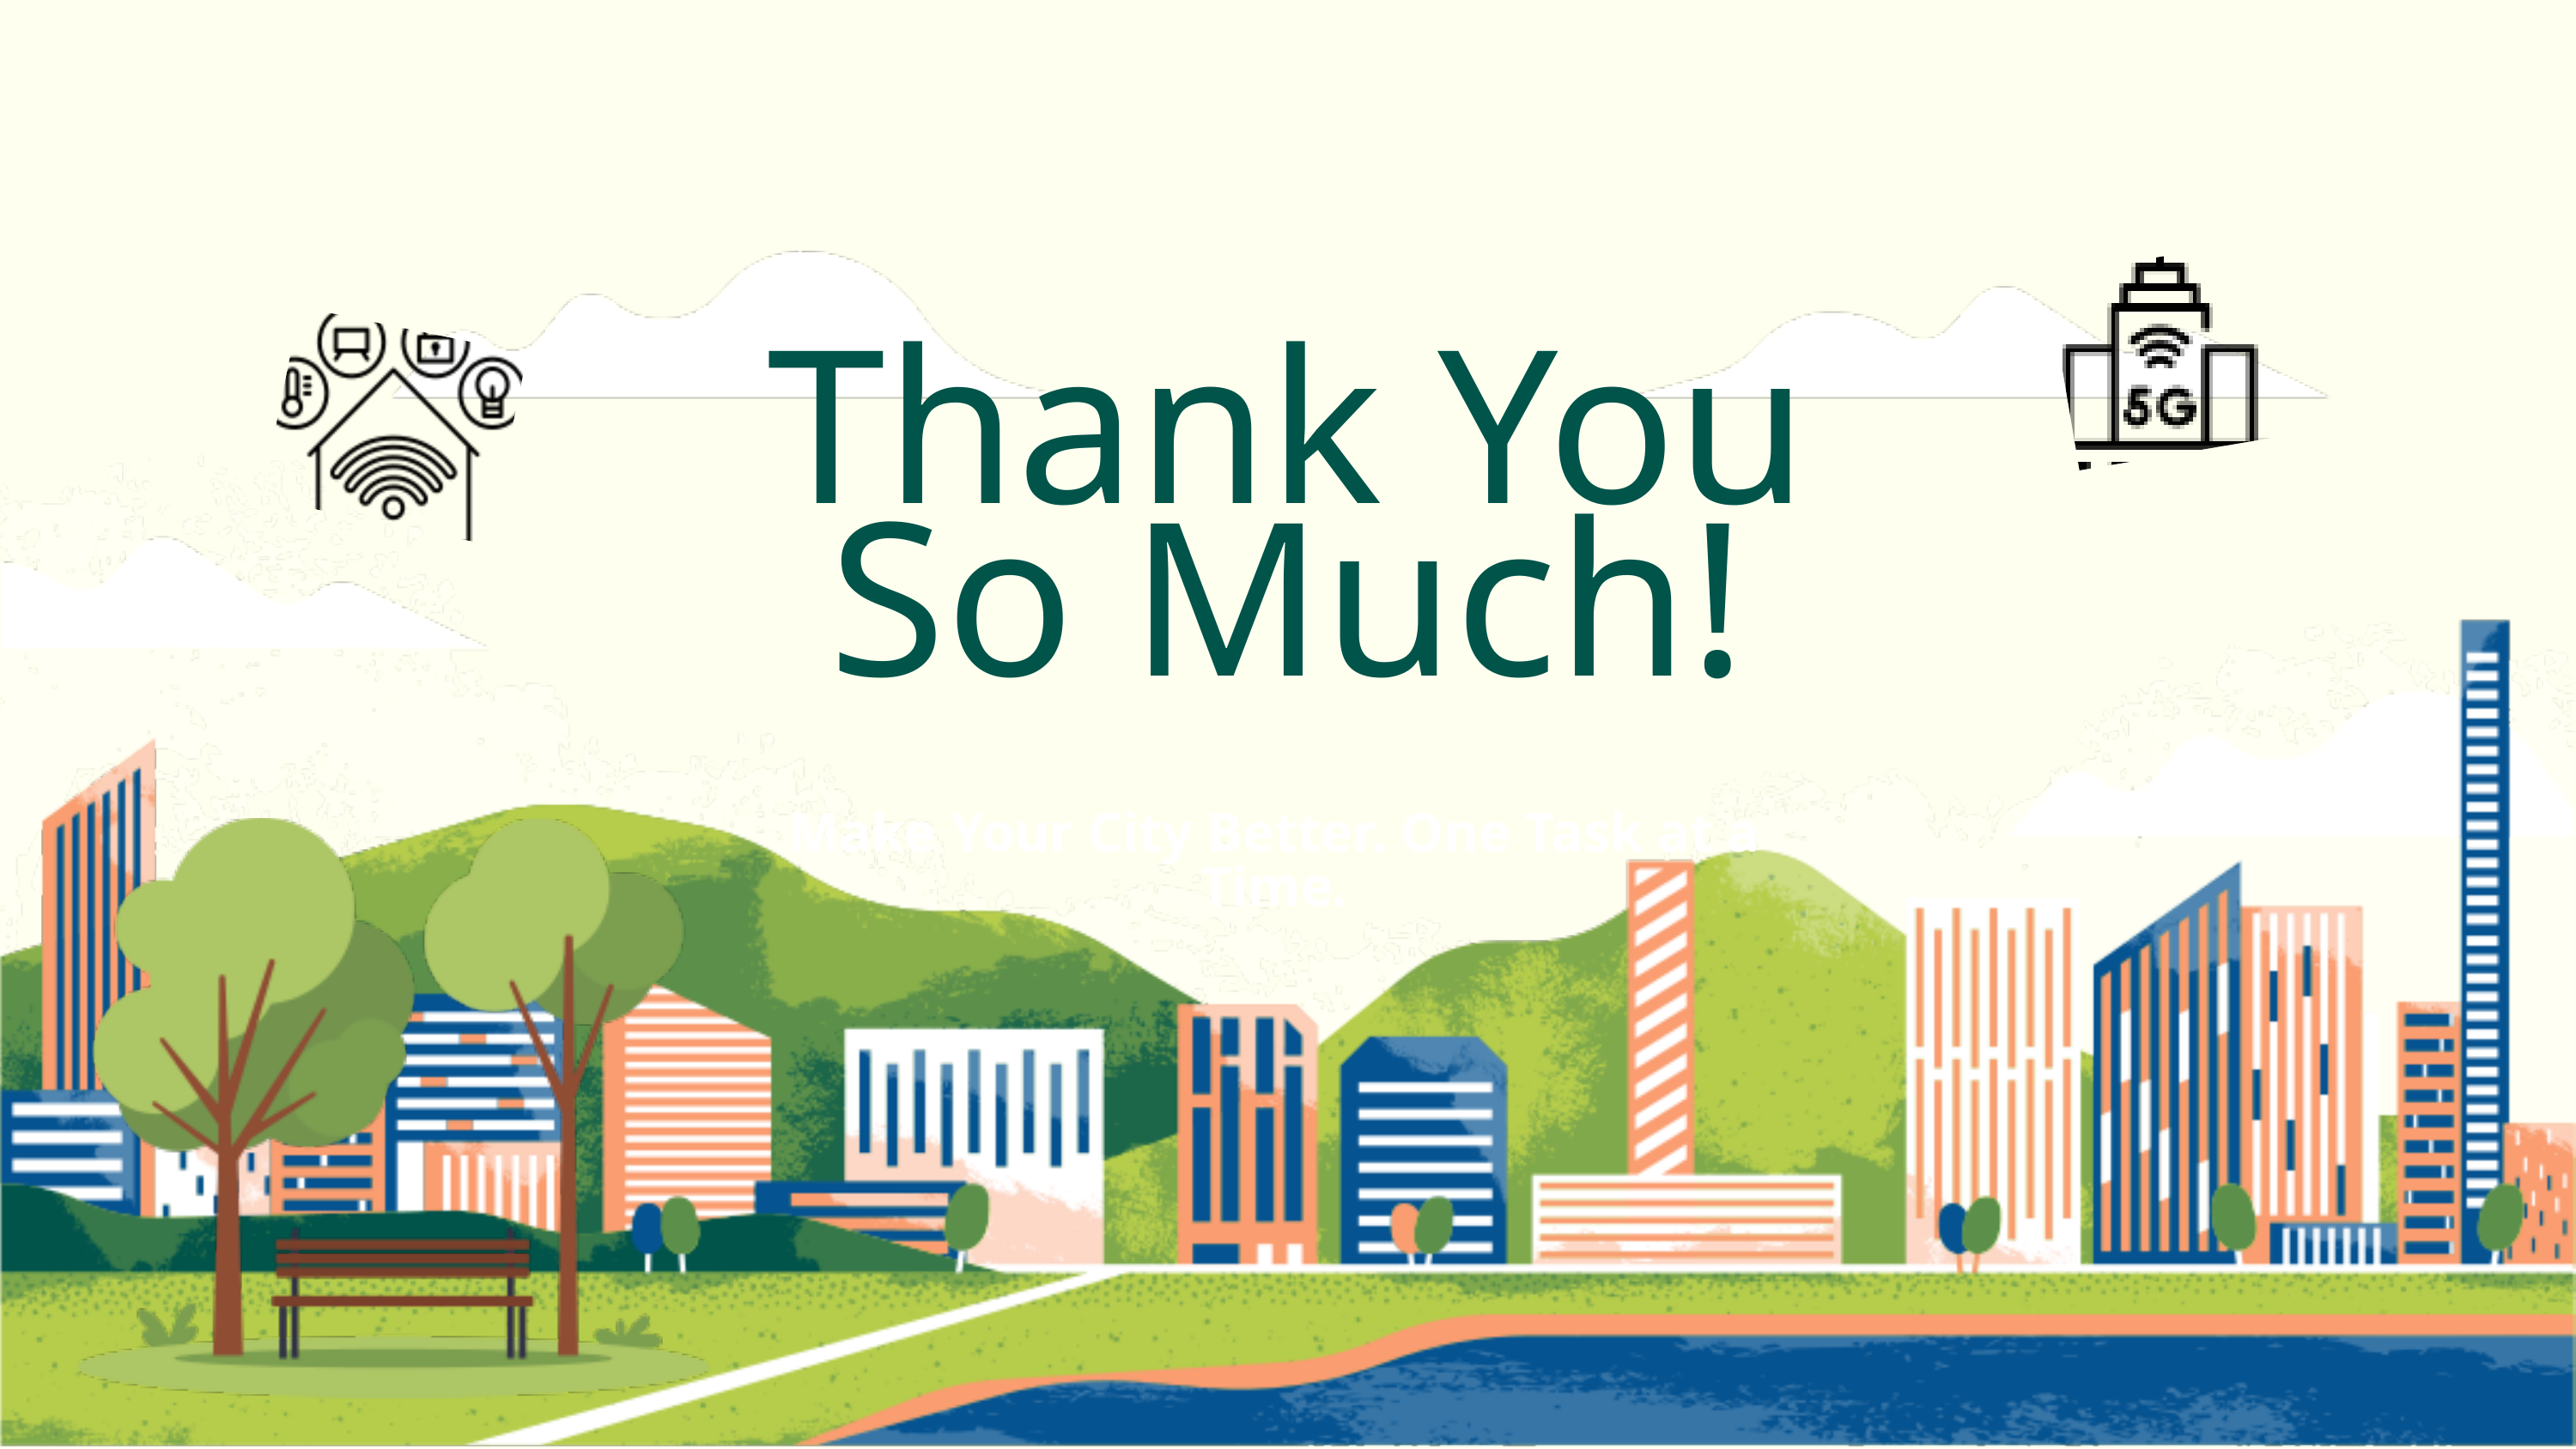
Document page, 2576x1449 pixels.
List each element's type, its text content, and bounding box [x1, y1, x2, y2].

text_box Make Your City Better. One Task at a Time. [710, 809, 1839, 917]
text_box [77, 818, 711, 1398]
text_box [0, 250, 2576, 1449]
text_box [2046, 243, 2275, 470]
text_box [261, 306, 528, 545]
text_box Thank You So Much! [651, 373, 1925, 719]
